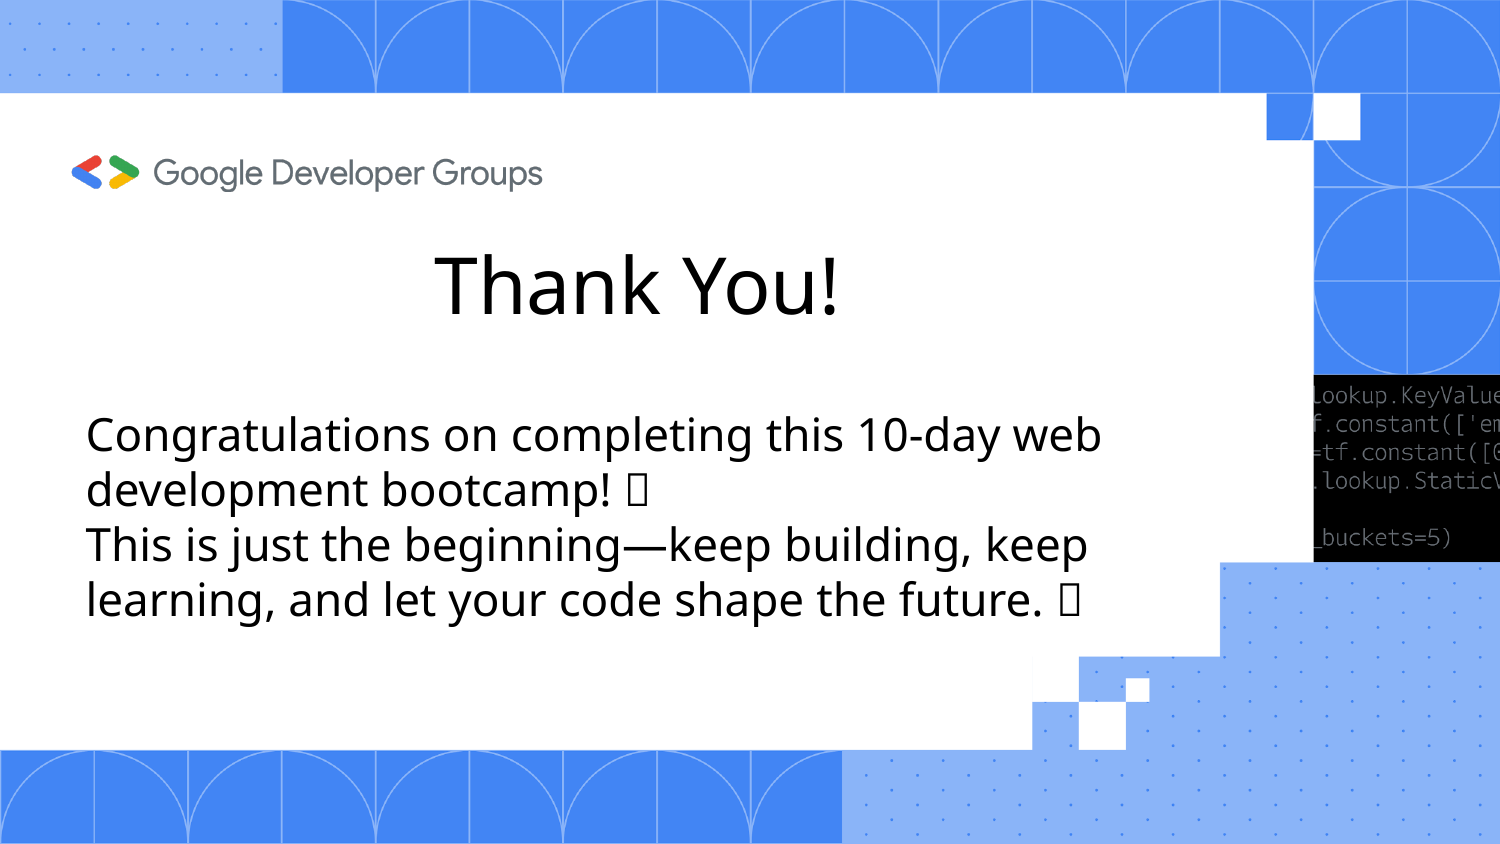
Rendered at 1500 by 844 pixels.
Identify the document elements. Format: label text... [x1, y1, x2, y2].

text_box Congratulations on completing this 10-day web development bootcamp! 🚀 This is just the beginning—keep building, keep learning, and let your code shape the future. 🌟 [70, 330, 1205, 641]
title Thank You! [140, 219, 1135, 330]
picture [0, 0, 1500, 844]
